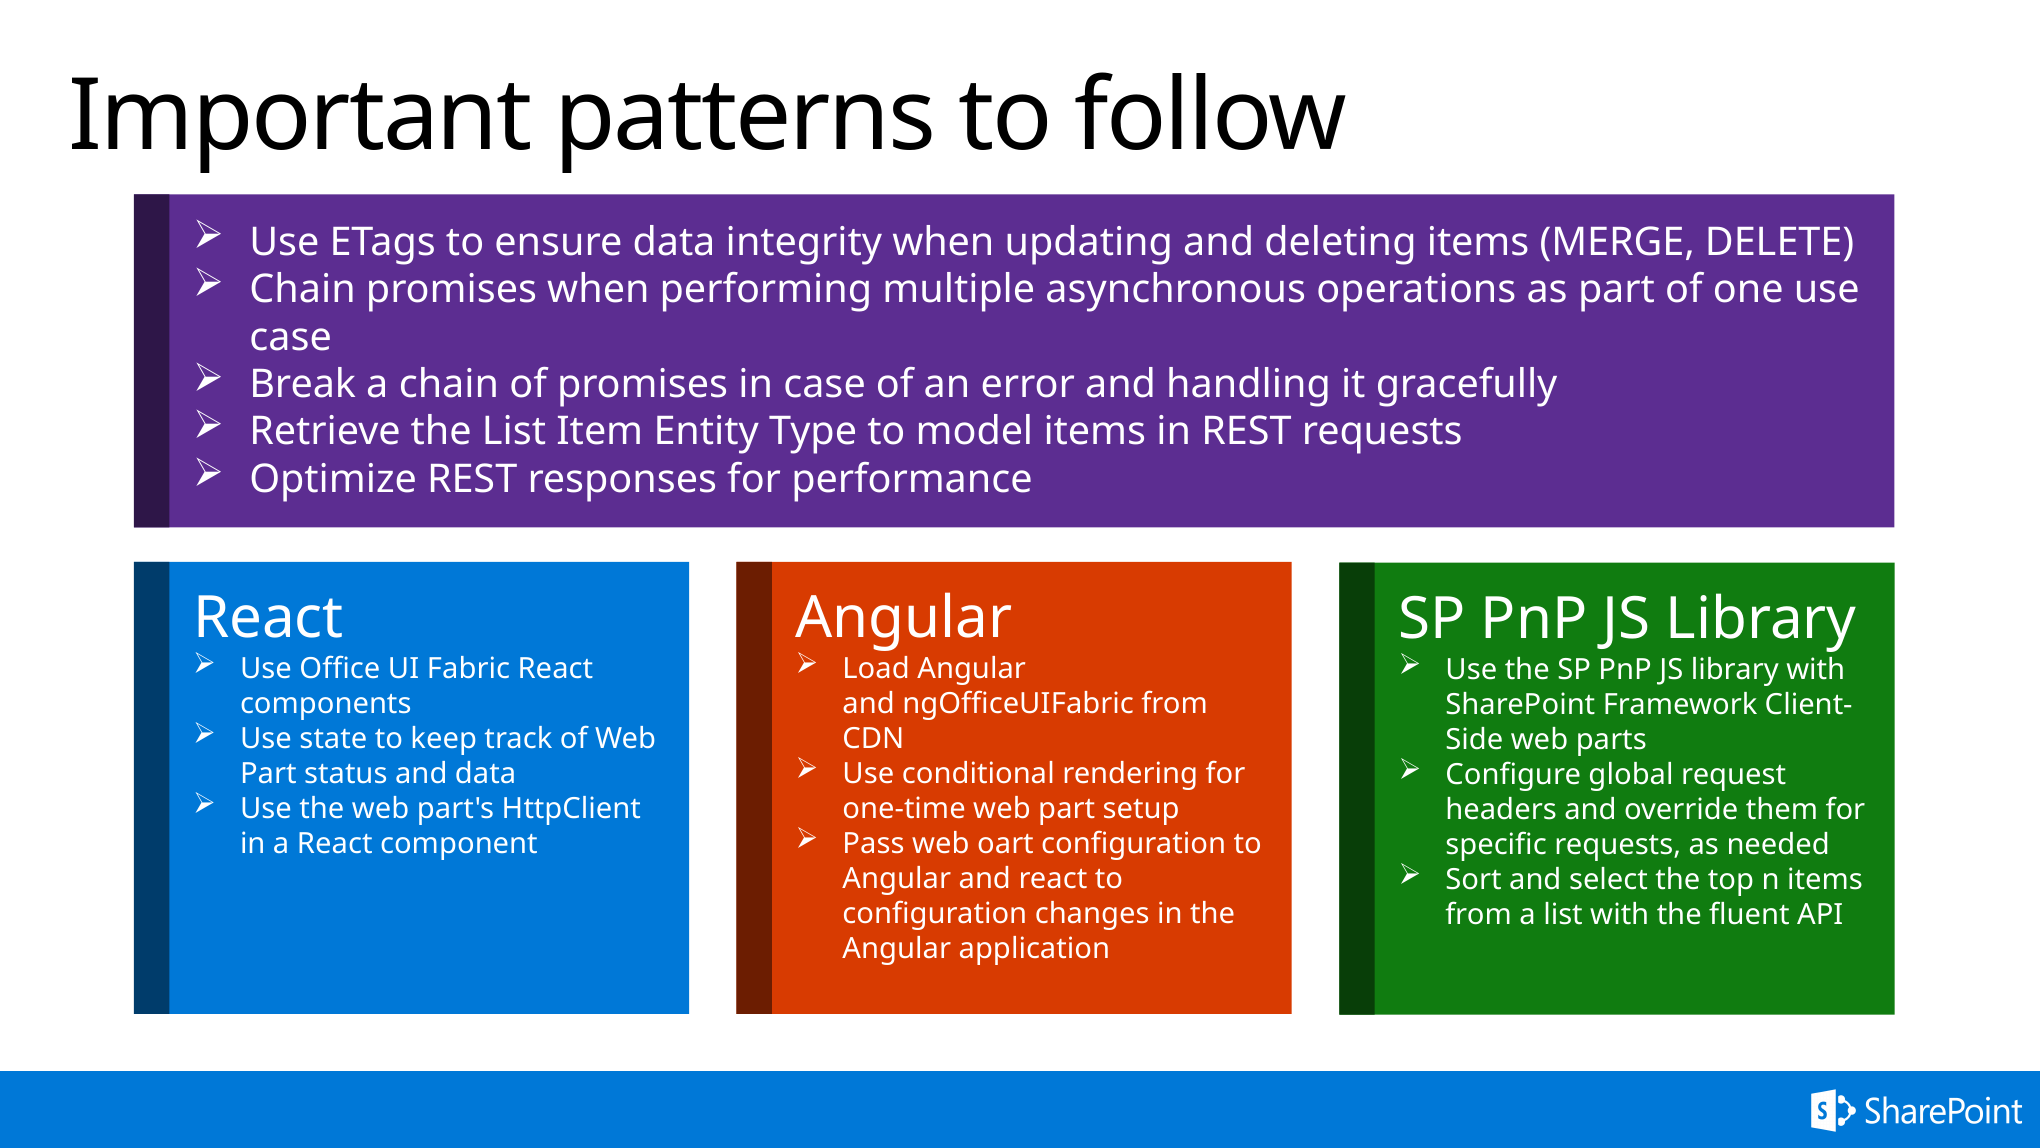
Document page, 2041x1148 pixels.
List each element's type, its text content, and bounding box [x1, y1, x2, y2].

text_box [133, 194, 1895, 528]
picture [1793, 1071, 2040, 1148]
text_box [736, 561, 1292, 1015]
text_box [1339, 562, 1895, 1015]
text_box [133, 561, 690, 1015]
title Important patterns to follow [45, 48, 1996, 199]
